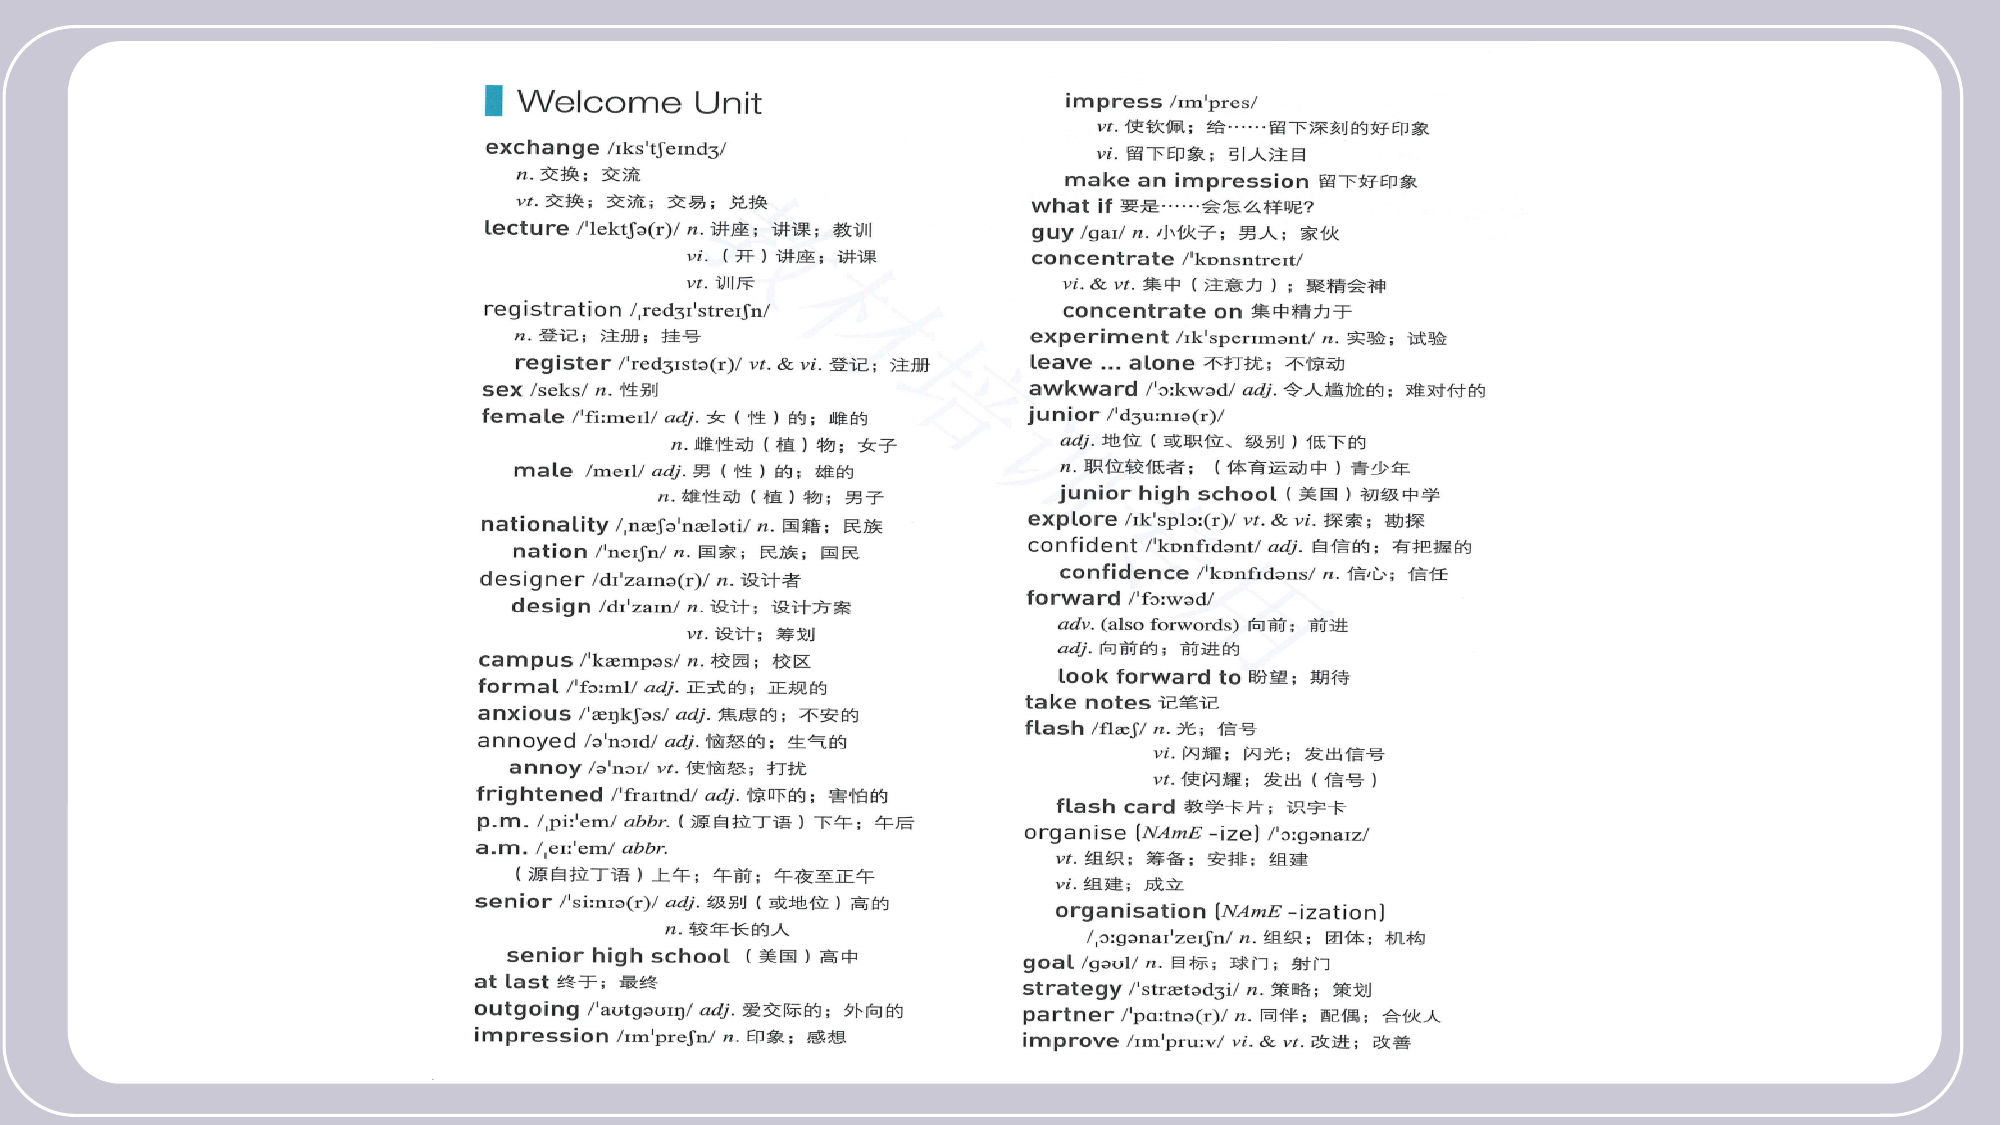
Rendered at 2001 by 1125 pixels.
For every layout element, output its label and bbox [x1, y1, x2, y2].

picture [432, 45, 1532, 1080]
